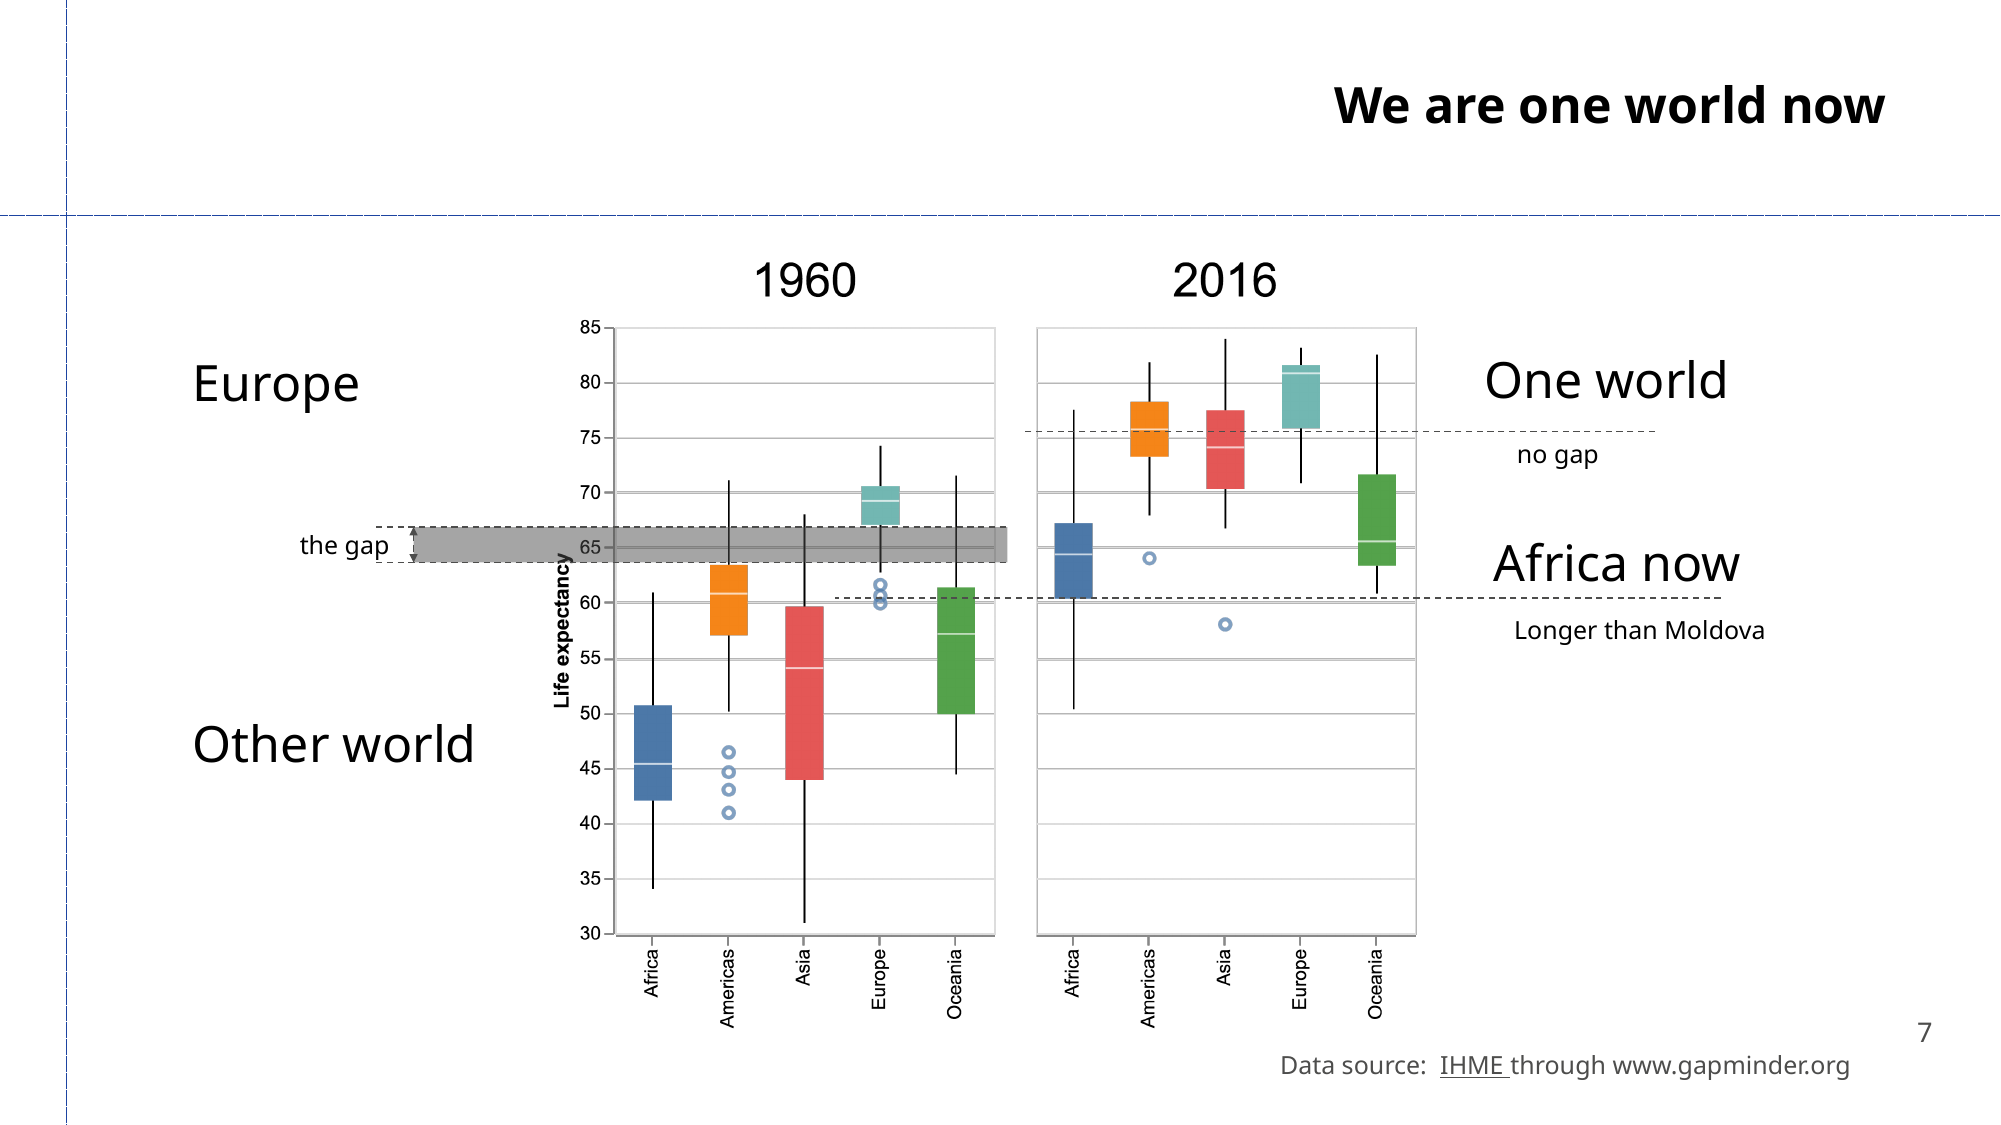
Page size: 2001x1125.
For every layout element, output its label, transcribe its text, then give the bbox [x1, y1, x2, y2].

text_box the gap [284, 528, 504, 565]
picture [538, 249, 1426, 1038]
text_box no gap [1501, 438, 1721, 474]
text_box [375, 526, 1008, 563]
text_box Longer than Moldova [1499, 609, 1864, 654]
text_box Europe [177, 348, 410, 423]
slide_number 6 [1902, 1014, 1988, 1054]
text_box Other world [177, 709, 538, 784]
text_box We are one world now [258, 71, 1902, 144]
text_box One world [1469, 345, 1841, 420]
text_box Africa now [1478, 528, 1850, 603]
text_box Data source: IHME through www.gapminder.org [1265, 1042, 1867, 1091]
